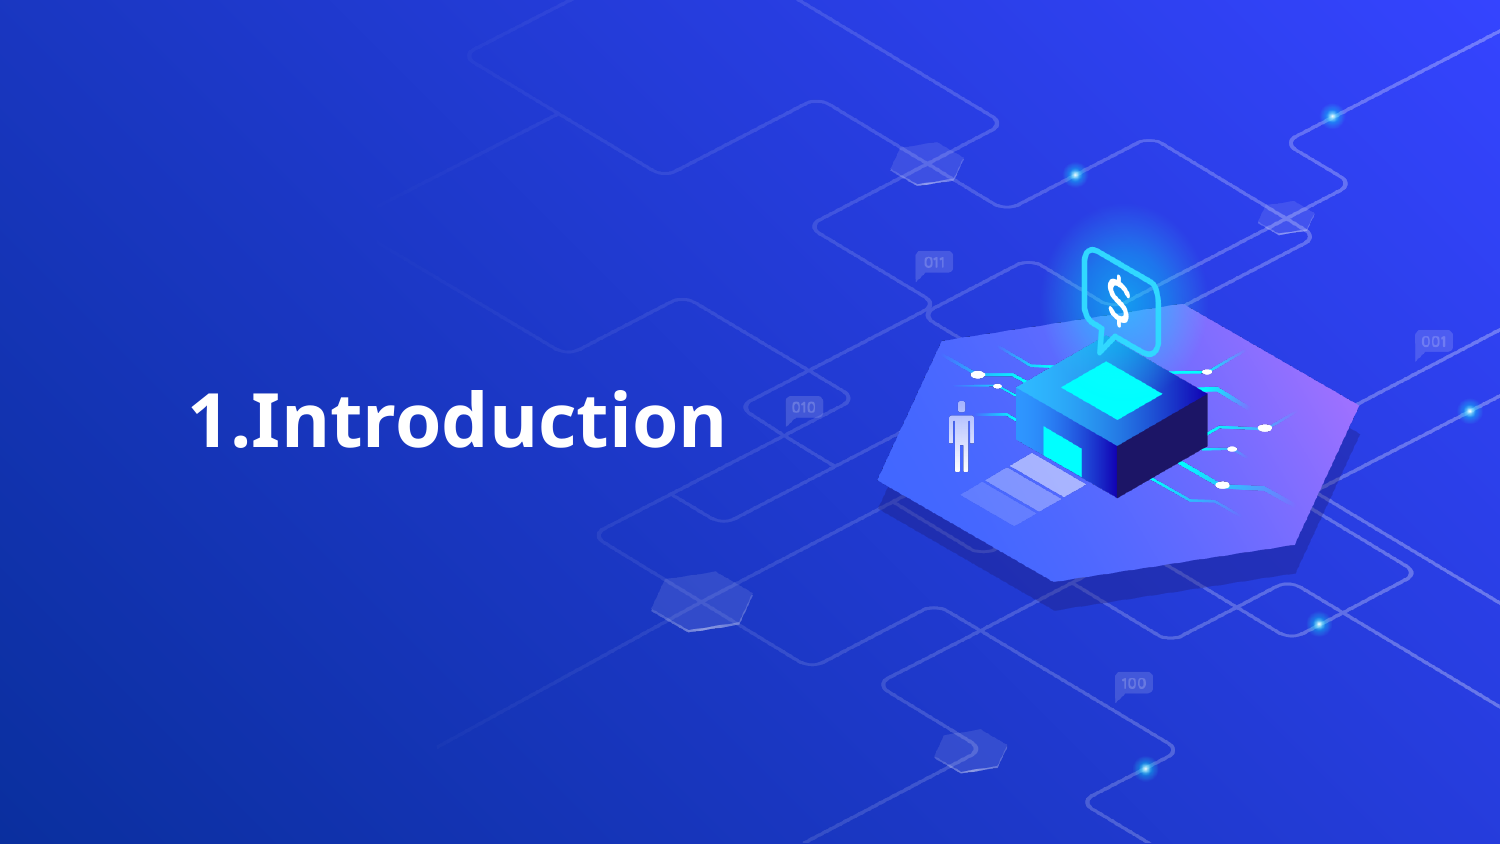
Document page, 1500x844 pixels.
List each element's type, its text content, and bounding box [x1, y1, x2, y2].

picture [0, 0, 1500, 844]
title 1.Introduction [112, 272, 812, 463]
